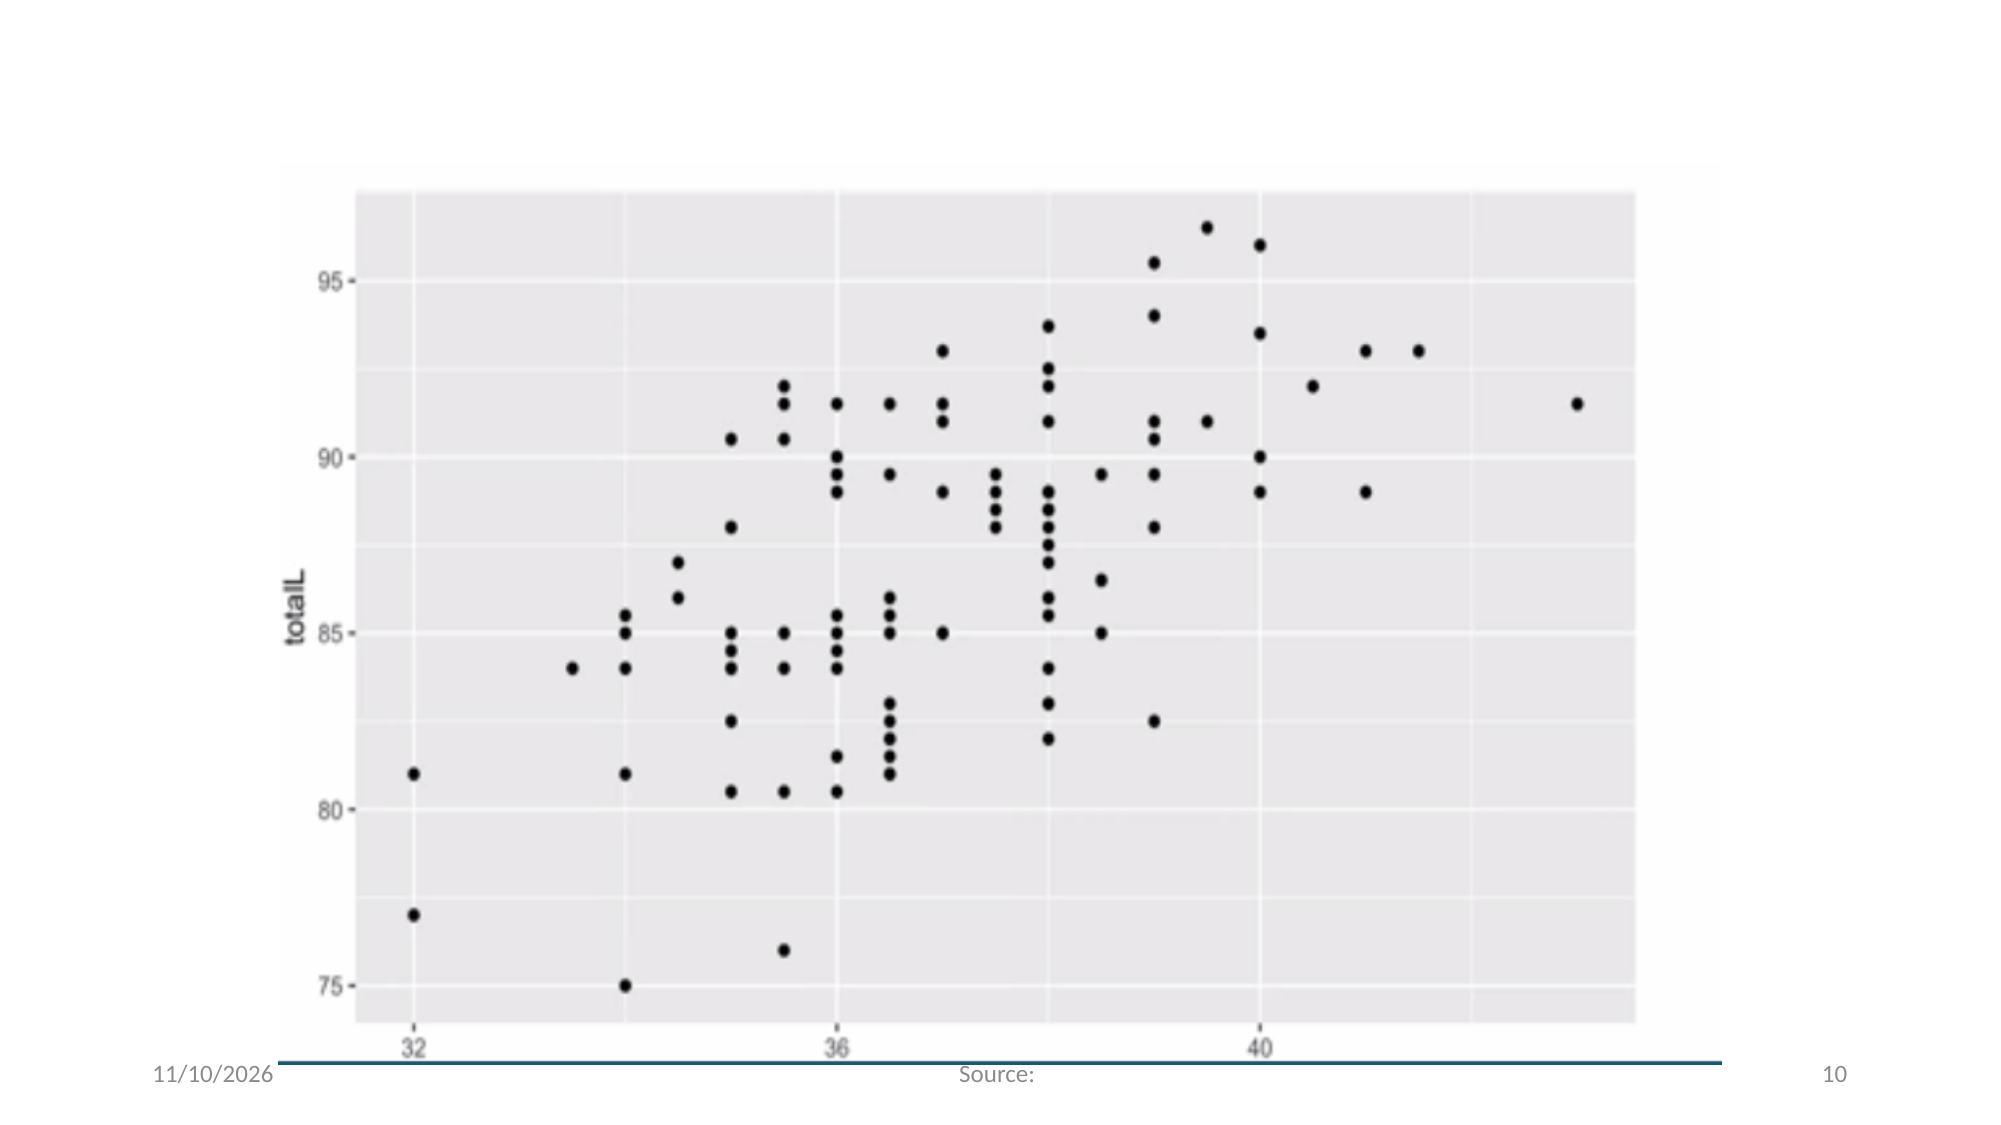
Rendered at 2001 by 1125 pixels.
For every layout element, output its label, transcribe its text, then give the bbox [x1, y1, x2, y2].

slide_number 10 [1412, 1042, 1863, 1103]
picture [278, 163, 1722, 1065]
footer Source: [662, 1065, 1338, 1103]
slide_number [137, 1042, 588, 1103]
